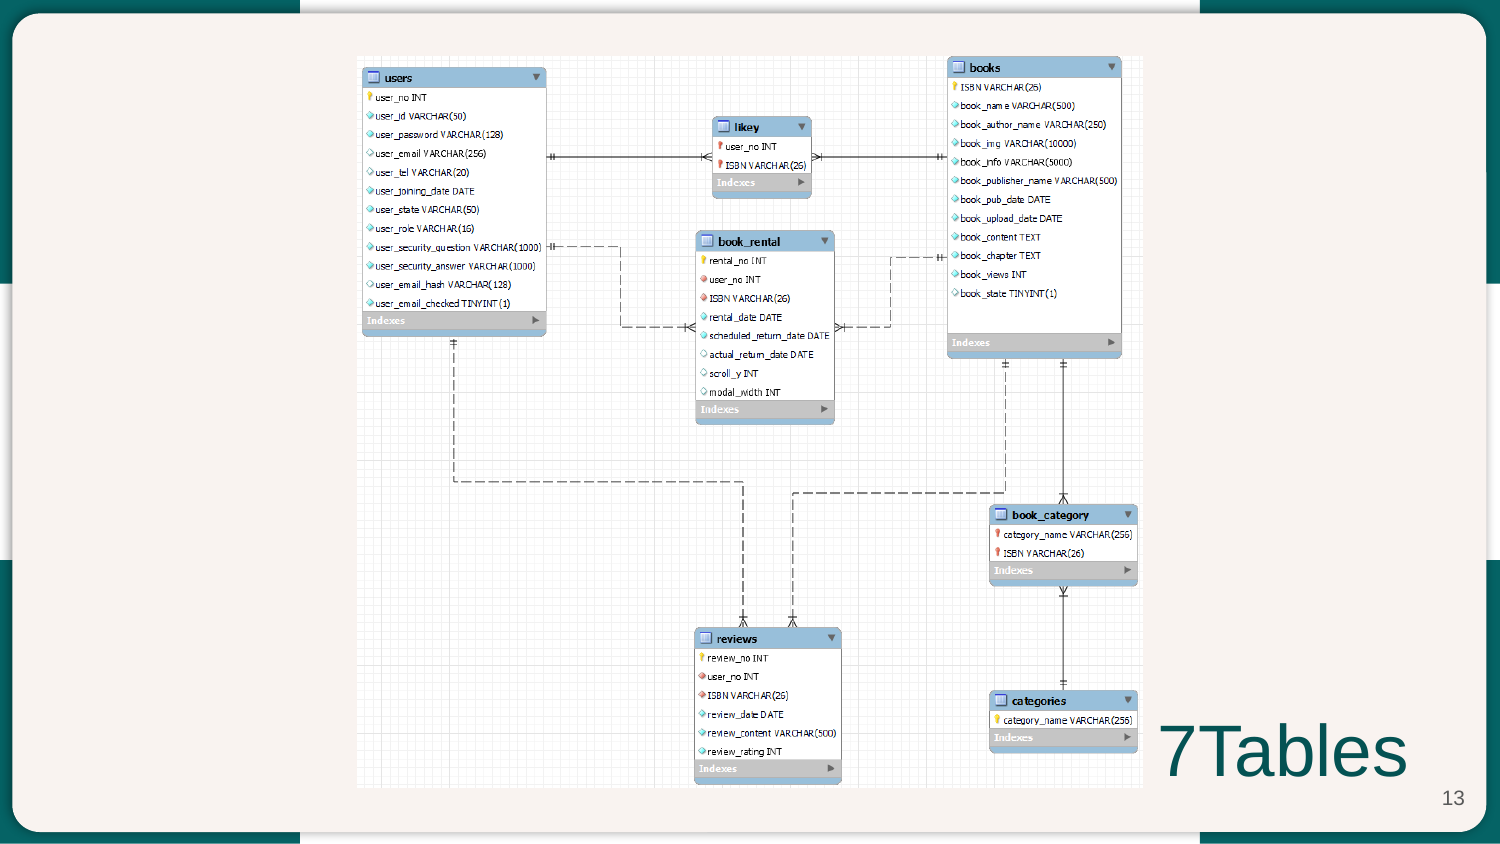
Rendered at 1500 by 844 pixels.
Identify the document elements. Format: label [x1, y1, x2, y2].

picture [356, 55, 1144, 788]
text_box [0, 0, 1500, 844]
